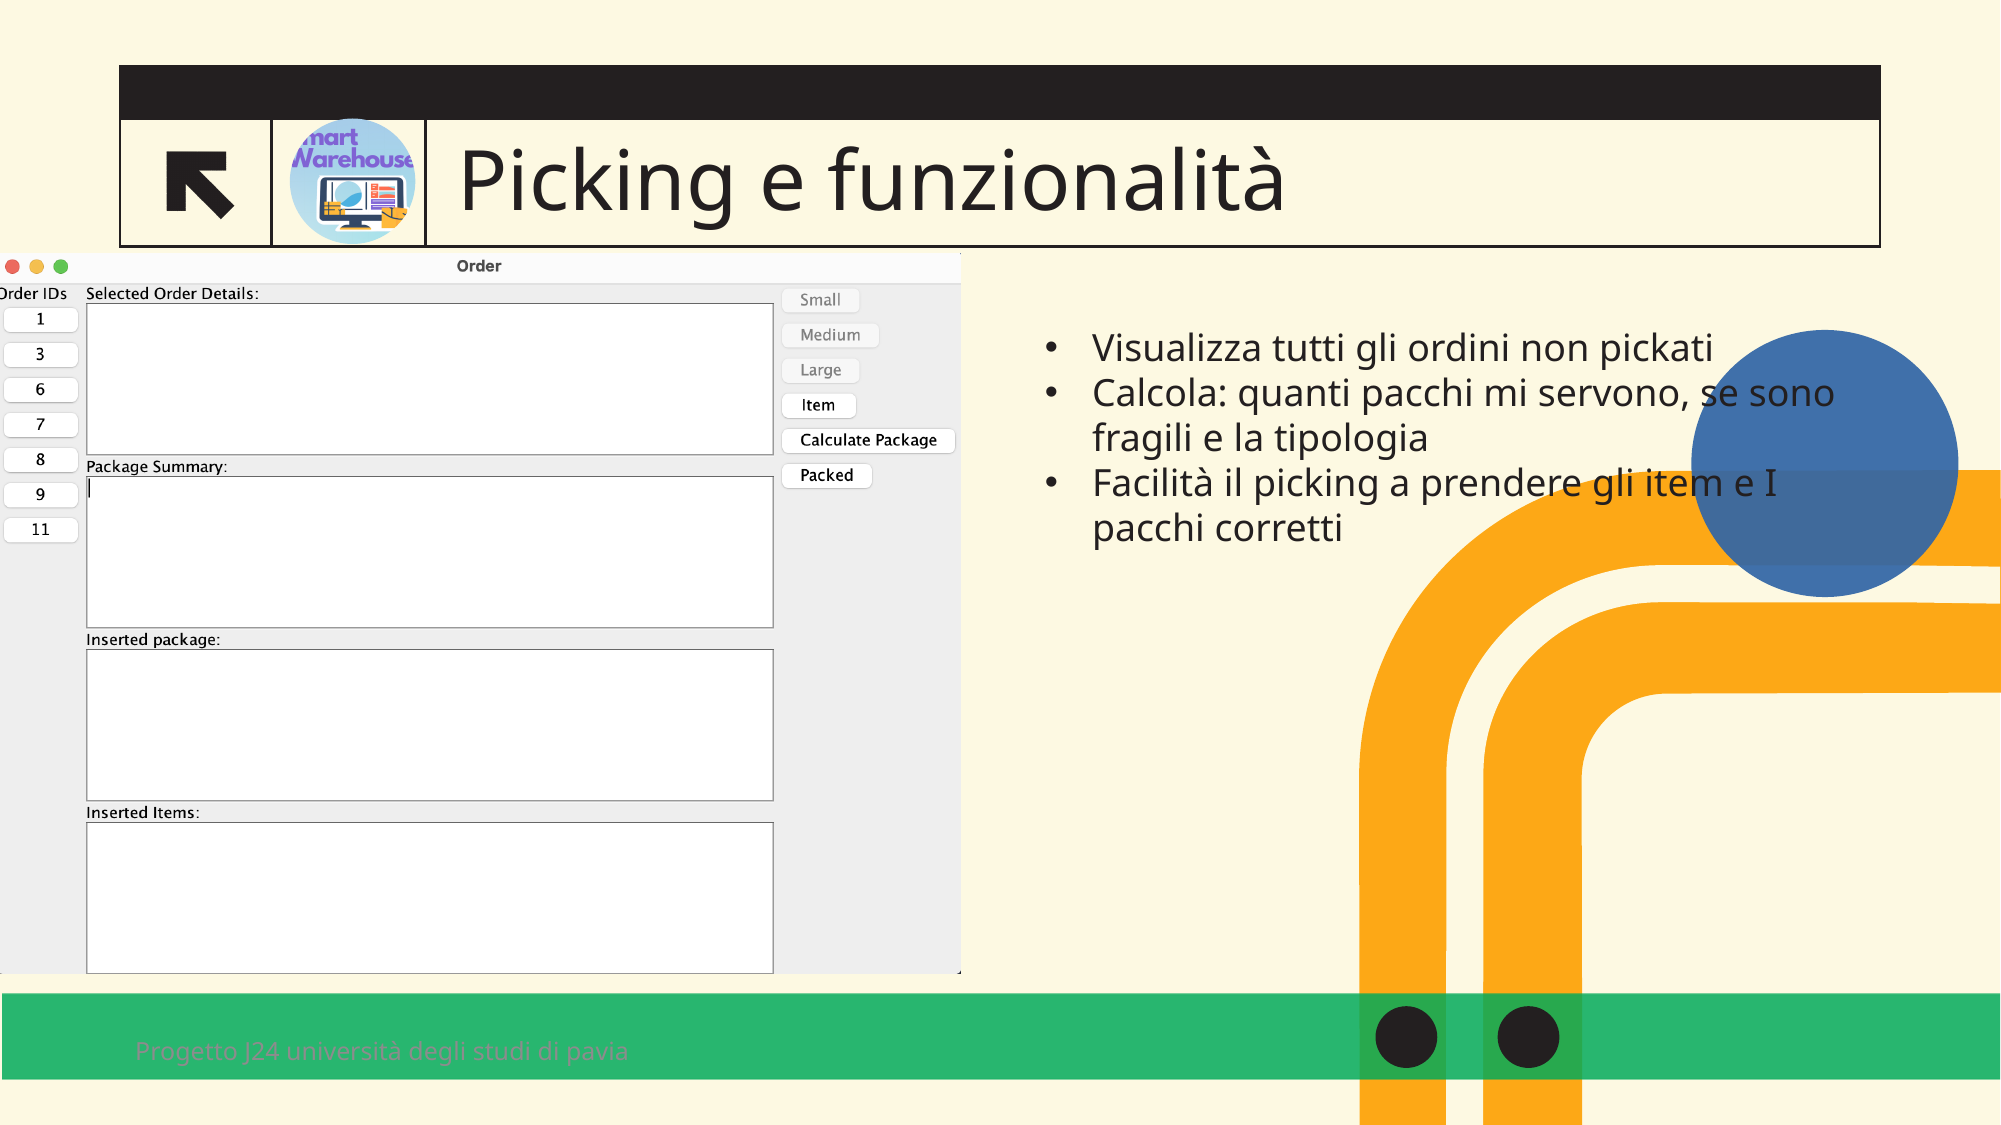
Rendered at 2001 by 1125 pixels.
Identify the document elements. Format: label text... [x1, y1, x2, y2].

picture [2, 992, 2001, 1080]
picture [121, 105, 273, 253]
text_box Visualizza tutti gli ordini non pickati Calcola: quanti pacchi mi servono, se sono fragili e la tipologia Facilità il picking a prendere gli item e I pacchi corretti [1030, 316, 1914, 737]
footer Progetto J24 università degli studi di pavia [120, 1022, 796, 1083]
picture [289, 118, 416, 244]
title Picking e funzionalità [442, 120, 1880, 248]
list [0, 253, 961, 974]
